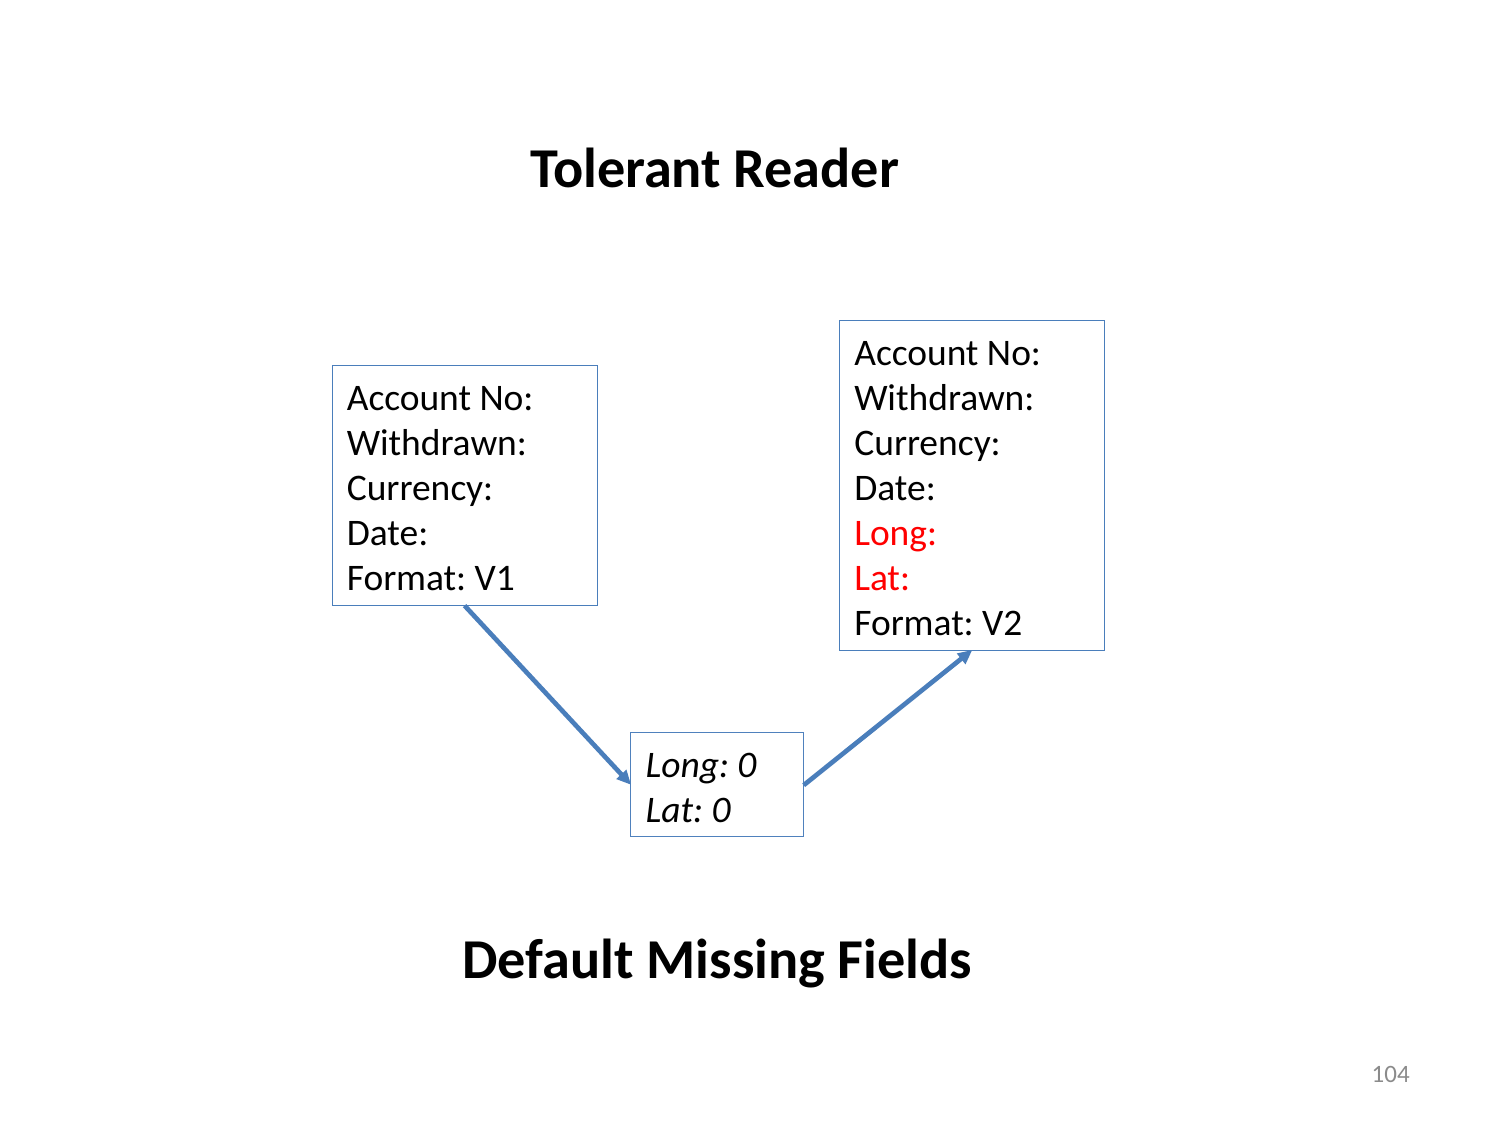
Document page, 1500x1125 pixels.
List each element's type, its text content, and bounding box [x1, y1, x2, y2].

text_box Tolerant Reader [435, 123, 995, 207]
text_box Account No: Withdrawn: Currency: Date: Long: Lat: Format: V2 [839, 320, 1105, 651]
slide_number 104 [1074, 1042, 1425, 1103]
text_box Account No: Withdrawn: Currency: Date: Format: V1 [332, 365, 598, 606]
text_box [464, 608, 632, 786]
text_box Long: 0 Lat: 0 [630, 732, 804, 837]
text_box Default Missing Fields [437, 914, 997, 997]
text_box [803, 653, 973, 786]
